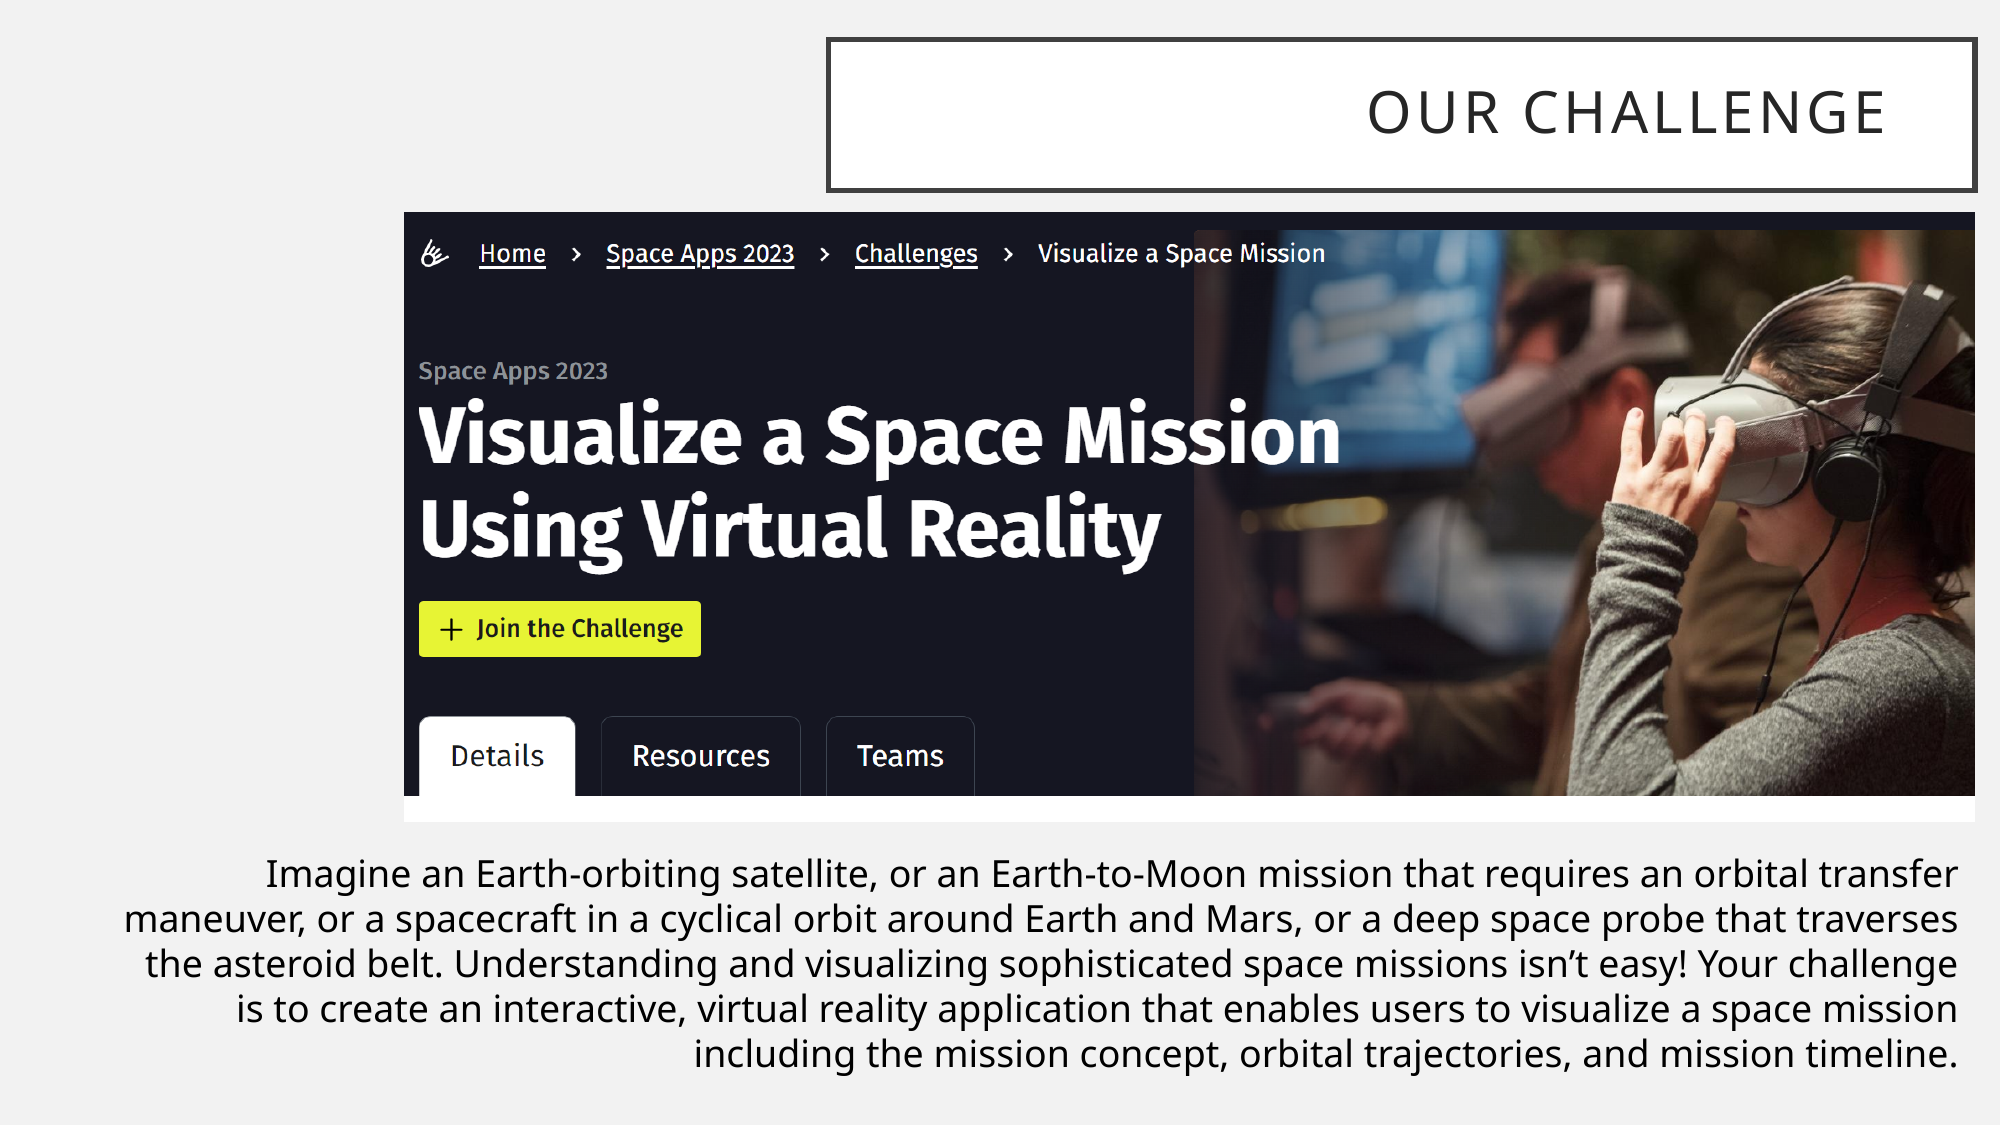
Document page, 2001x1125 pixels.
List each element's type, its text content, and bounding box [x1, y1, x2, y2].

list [404, 212, 1975, 822]
title Our challenge [826, 37, 1978, 193]
text_box Imagine an Earth-orbiting satellite, or an Earth-to-Moon mission that requires an orbital transfer maneuver, or a spacecraft in a cyclical orbit around Earth and Mars, or a deep space probe that traverses the asteroid belt. Understanding and visualizing sophisticated space missions isn’t easy! Your challenge is to create an interactive, virtual reality application that enables users to visualize a space mission including the mission concept, orbital trajectories, and mission timeline. [103, 843, 1975, 1083]
